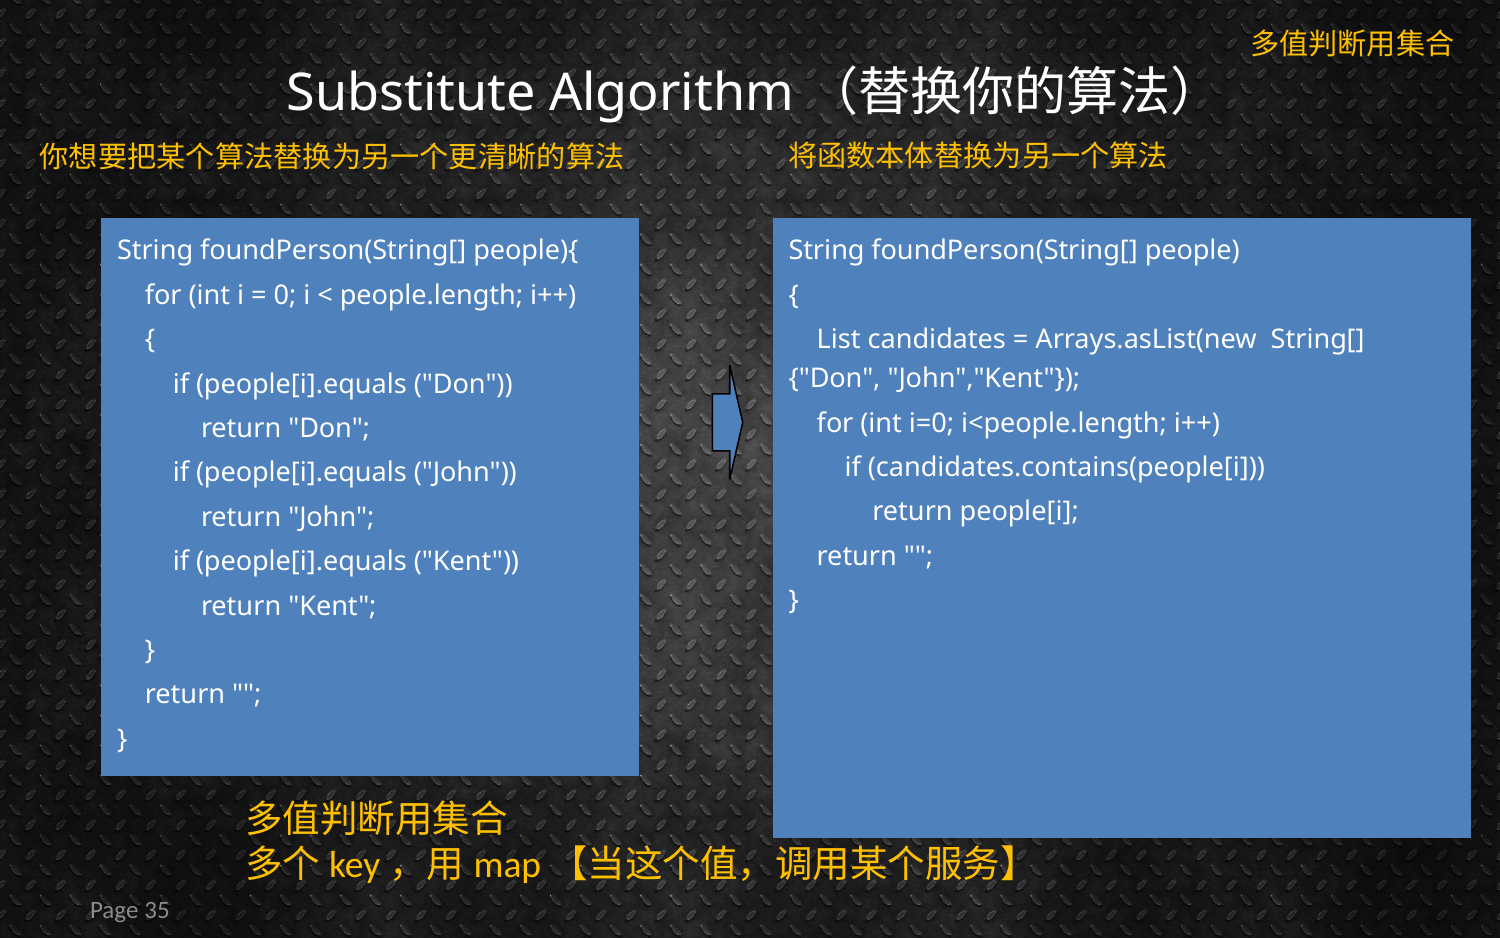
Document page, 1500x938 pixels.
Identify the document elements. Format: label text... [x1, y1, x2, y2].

text_box 你想要把某个算法替换为另一个更清晰的算法 [27, 132, 750, 180]
picture [0, 0, 1500, 938]
title Substitute Algorithm（替换你的算法） [79, 23, 1430, 157]
text_box 多值判断用集合 [1237, 19, 1500, 67]
text_box [712, 365, 743, 480]
text_box 多值判断用集合 多个key，用map【当这个值，调用某个服务】 [230, 787, 1224, 893]
list String foundPerson(String[] people) { List candidates = Arrays.asList(new String[]{"Don", "John","Kent"}); for (int i=0; i<people.length; i++) if (candidates.contains(people[i])) return people[i]; return ""; } [773, 218, 1471, 838]
slide_number Page 35 [75, 868, 425, 919]
list String foundPerson(String[] people){ for (int i = 0; i < people.length; i++) { if (people[i].equals ("Don")) return "Don"; if (people[i].equals ("John")) return "John"; if (people[i].equals ("Kent")) return "Kent"; } return ""; } [101, 218, 639, 776]
text_box 将函数本体替换为另一个算法 [776, 131, 1293, 179]
